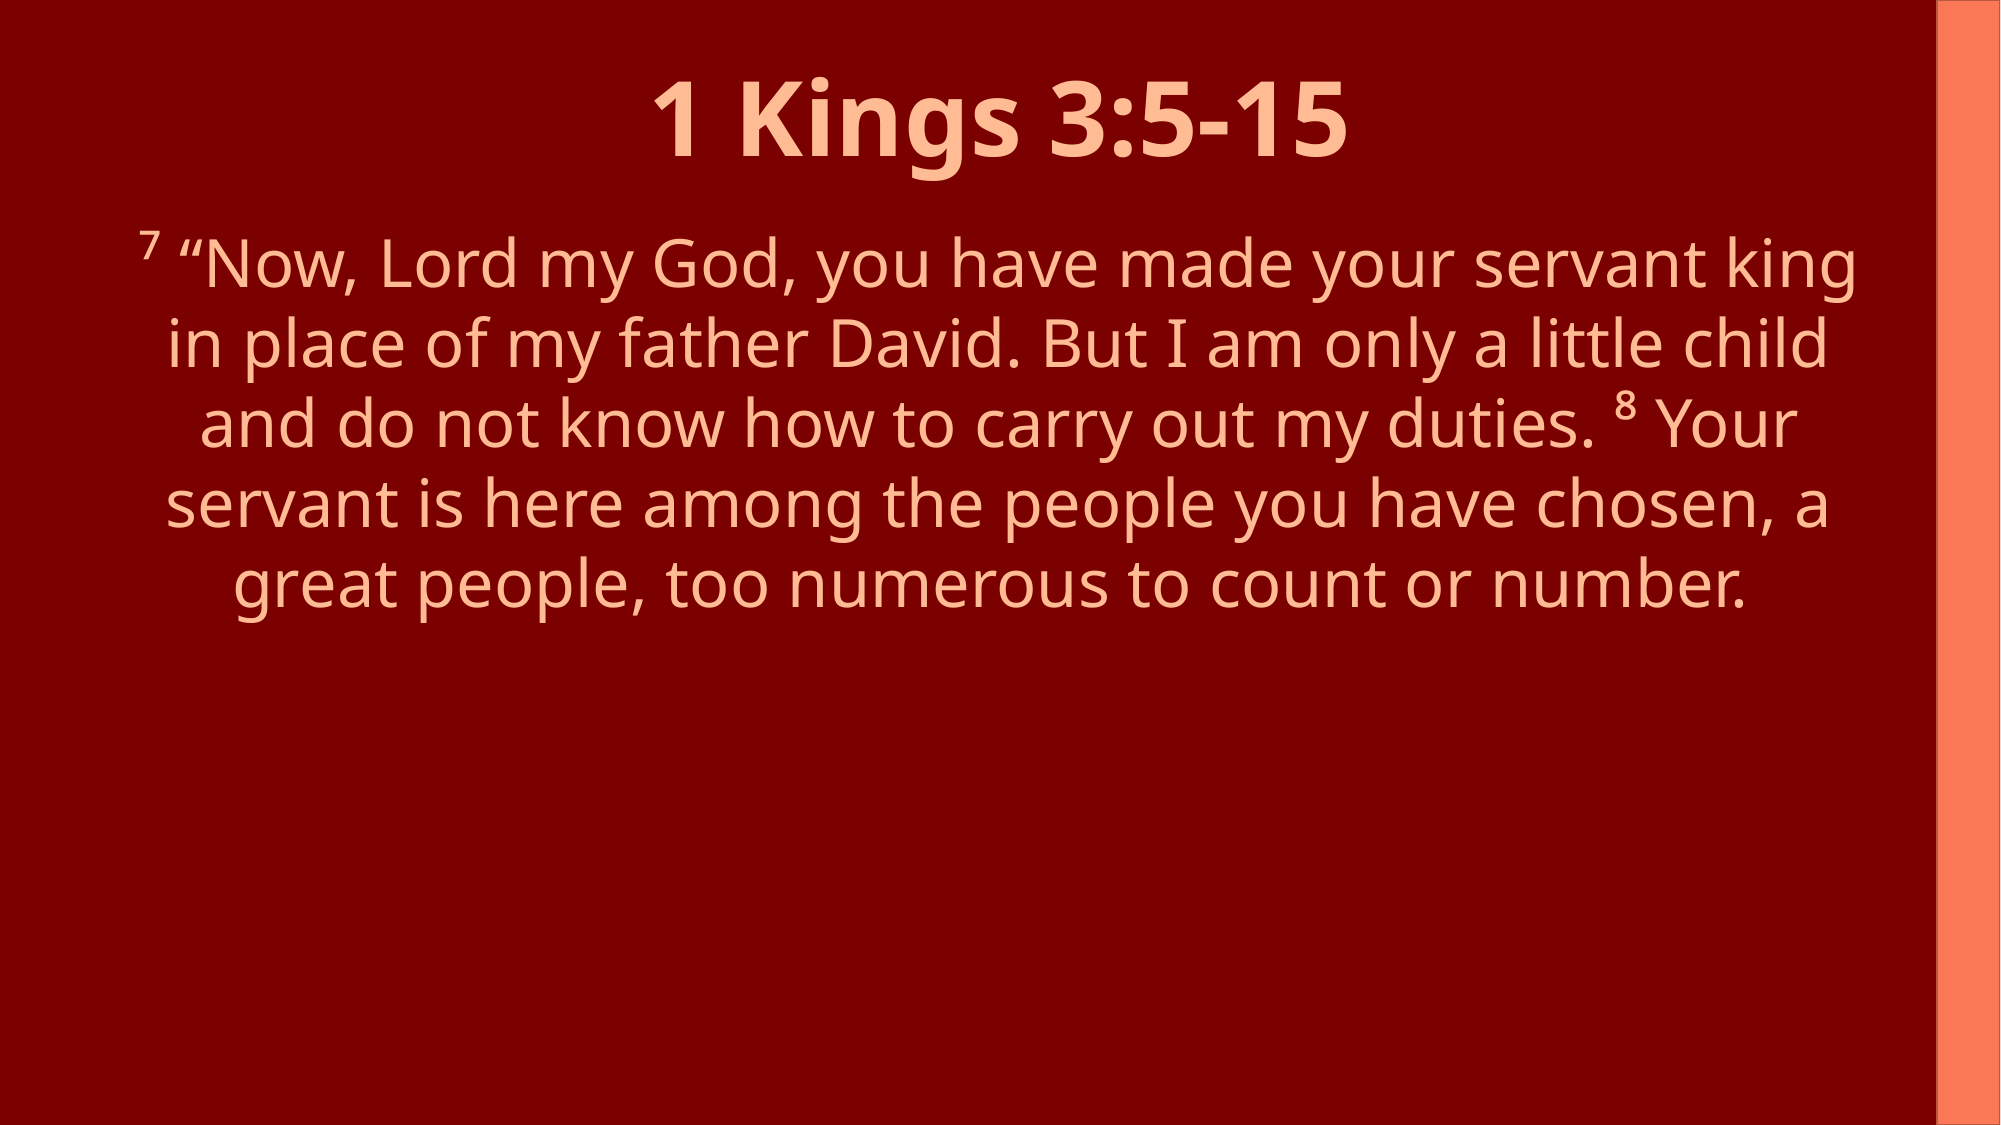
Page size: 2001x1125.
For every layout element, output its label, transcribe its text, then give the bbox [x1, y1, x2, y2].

text_box 1 Kings 3:5-15 [99, 44, 1900, 185]
text_box ⁷ “Now, Lord my God, you have made your servant king in place of my father David. But I am only a little child and do not know how to carry out my duties. ⁸ Your servant is here among the people you have chosen, a great people, too numerous to count or number. [99, 213, 1900, 629]
